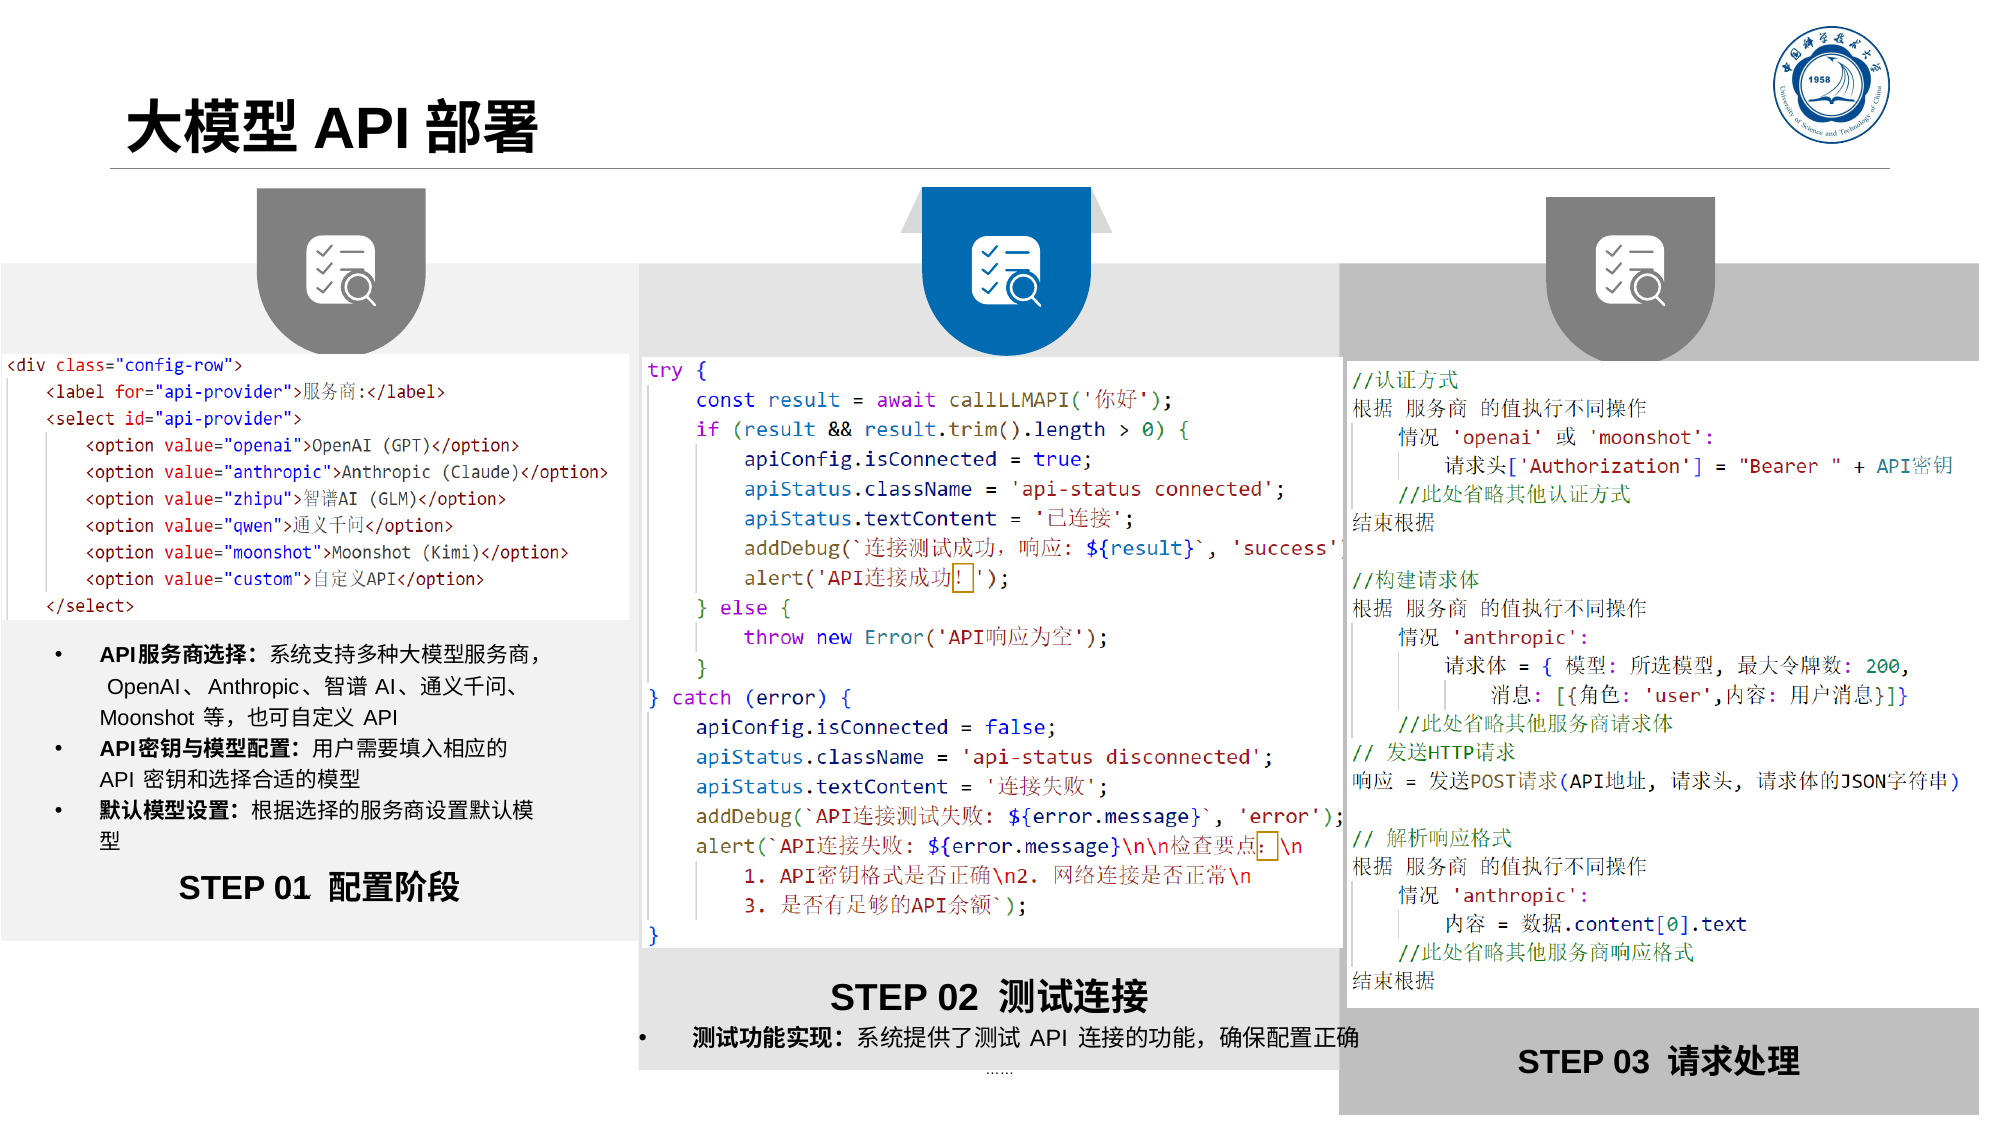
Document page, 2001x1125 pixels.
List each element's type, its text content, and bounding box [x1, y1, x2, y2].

picture [1347, 361, 1979, 1008]
title 大模型API部署 [109, 0, 1890, 169]
picture [1, 354, 630, 620]
picture [1772, 25, 1890, 144]
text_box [1, 186, 1979, 1115]
picture [642, 357, 1343, 948]
